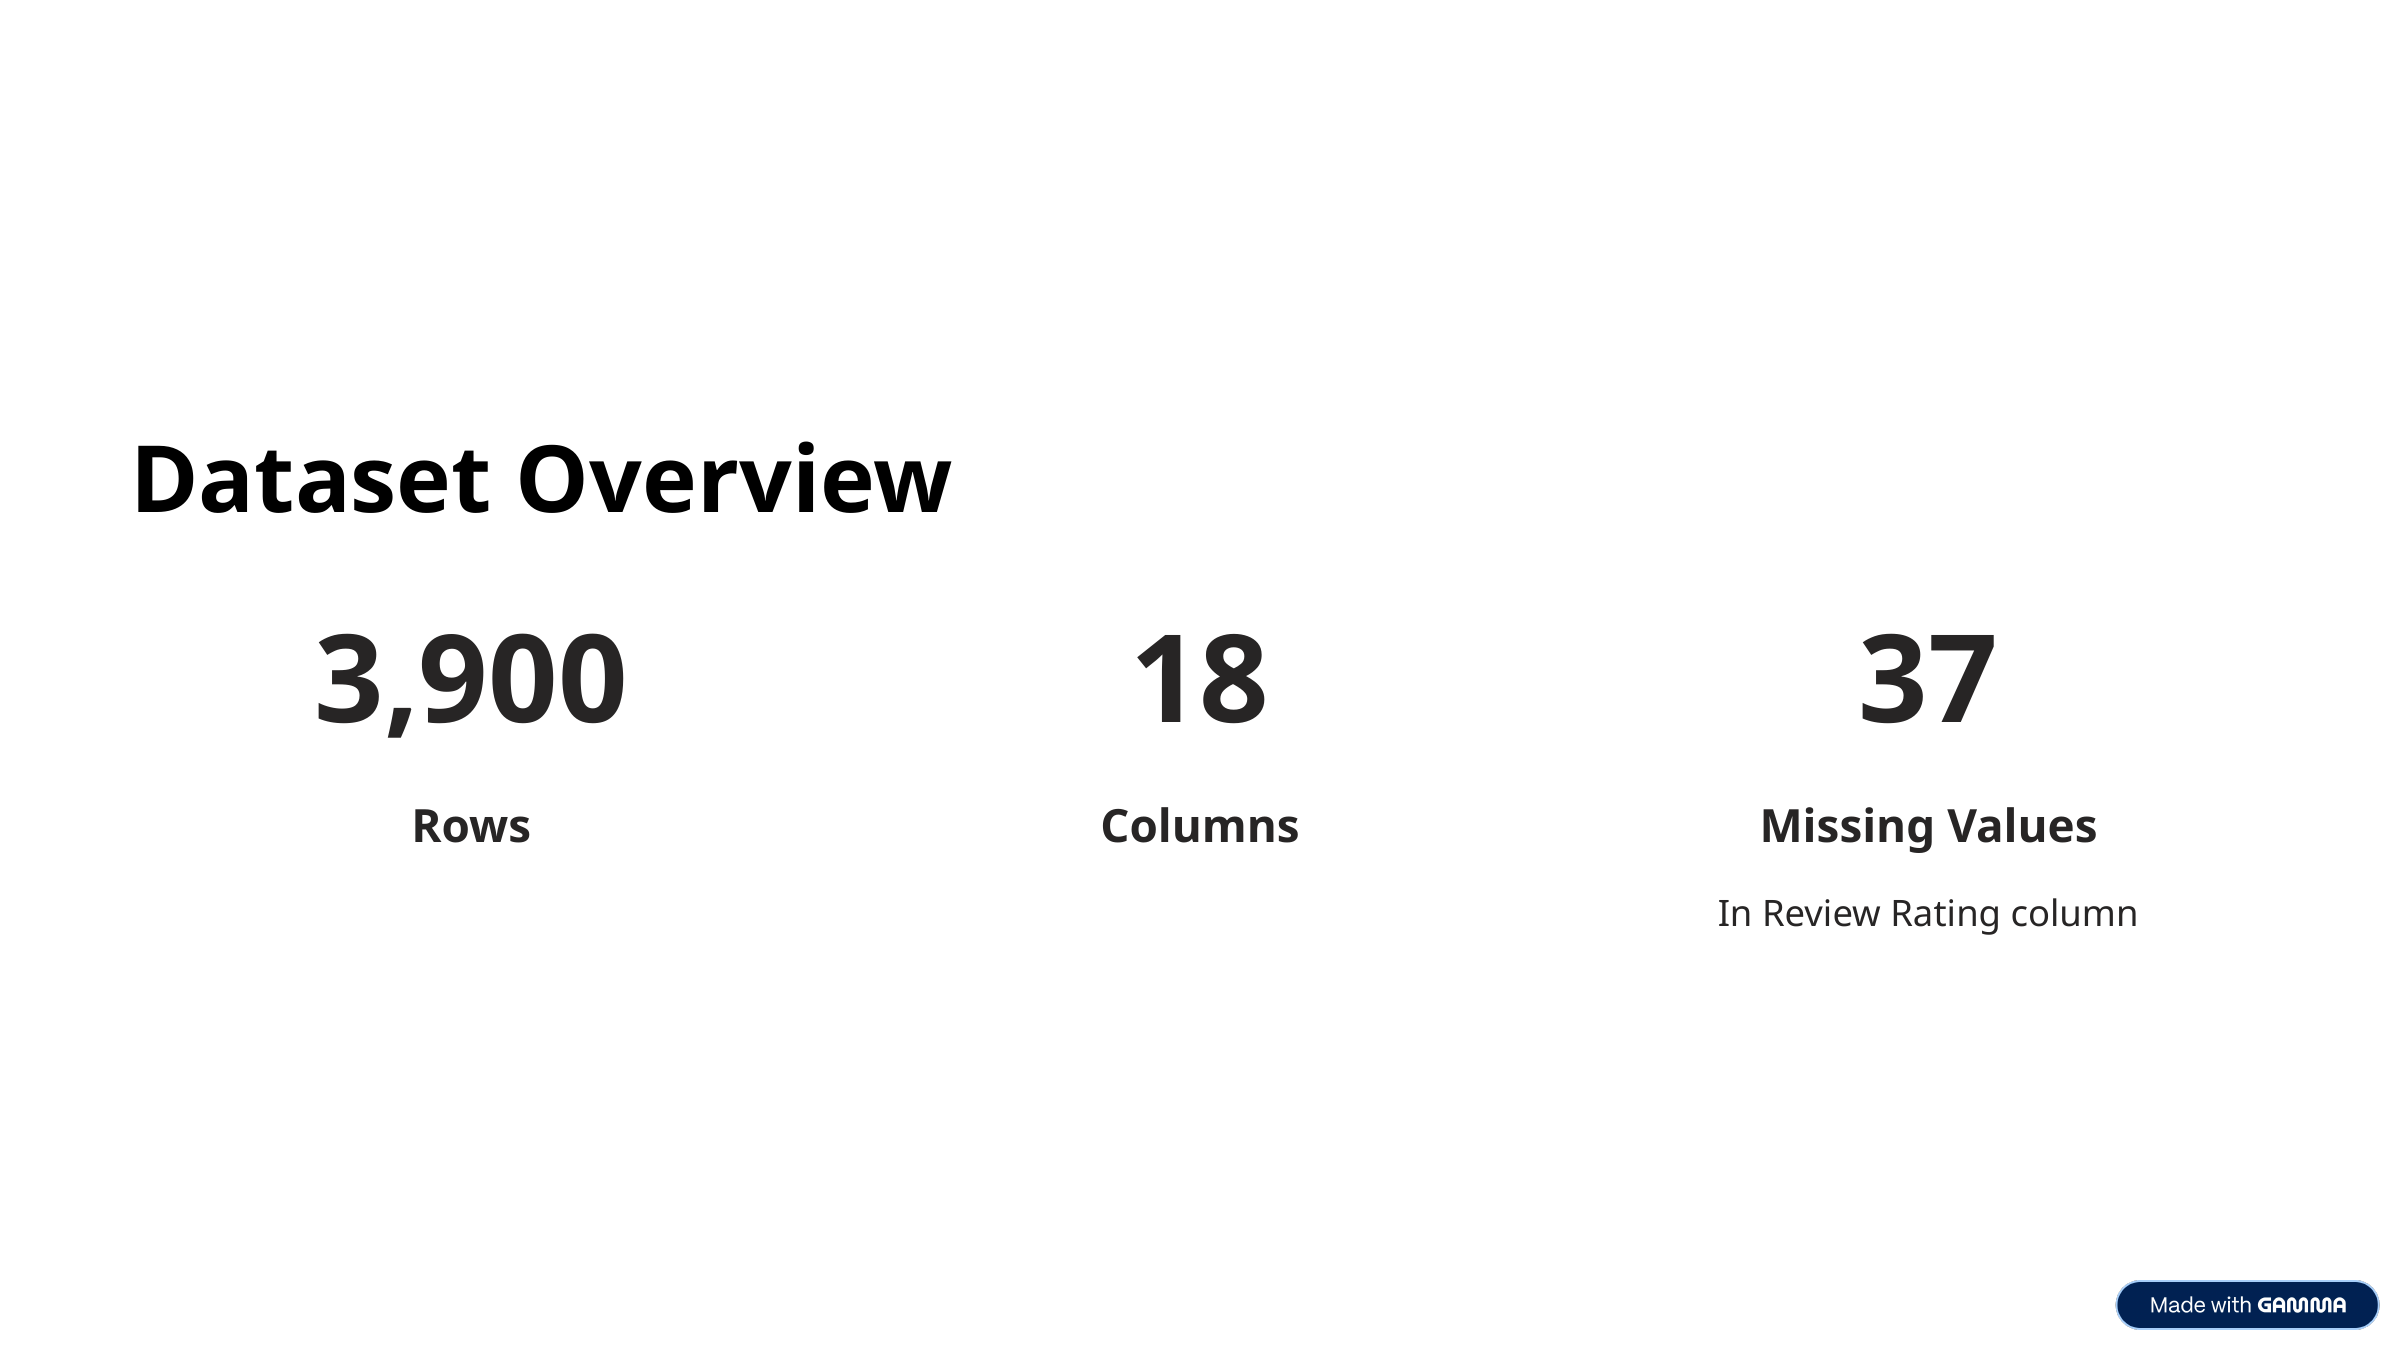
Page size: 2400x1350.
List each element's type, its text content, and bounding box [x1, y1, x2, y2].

text_box 18 [858, 625, 1541, 748]
text_box In Review Rating column [1587, 874, 2270, 935]
text_box 37 [1587, 625, 2270, 748]
text_box Dataset Overview [130, 415, 1061, 532]
text_box Missing Values [1696, 794, 2162, 853]
text_box Columns [967, 794, 1433, 853]
text_box 3,900 [130, 625, 813, 748]
text_box Rows [238, 794, 704, 853]
picture [2106, 1271, 2389, 1339]
